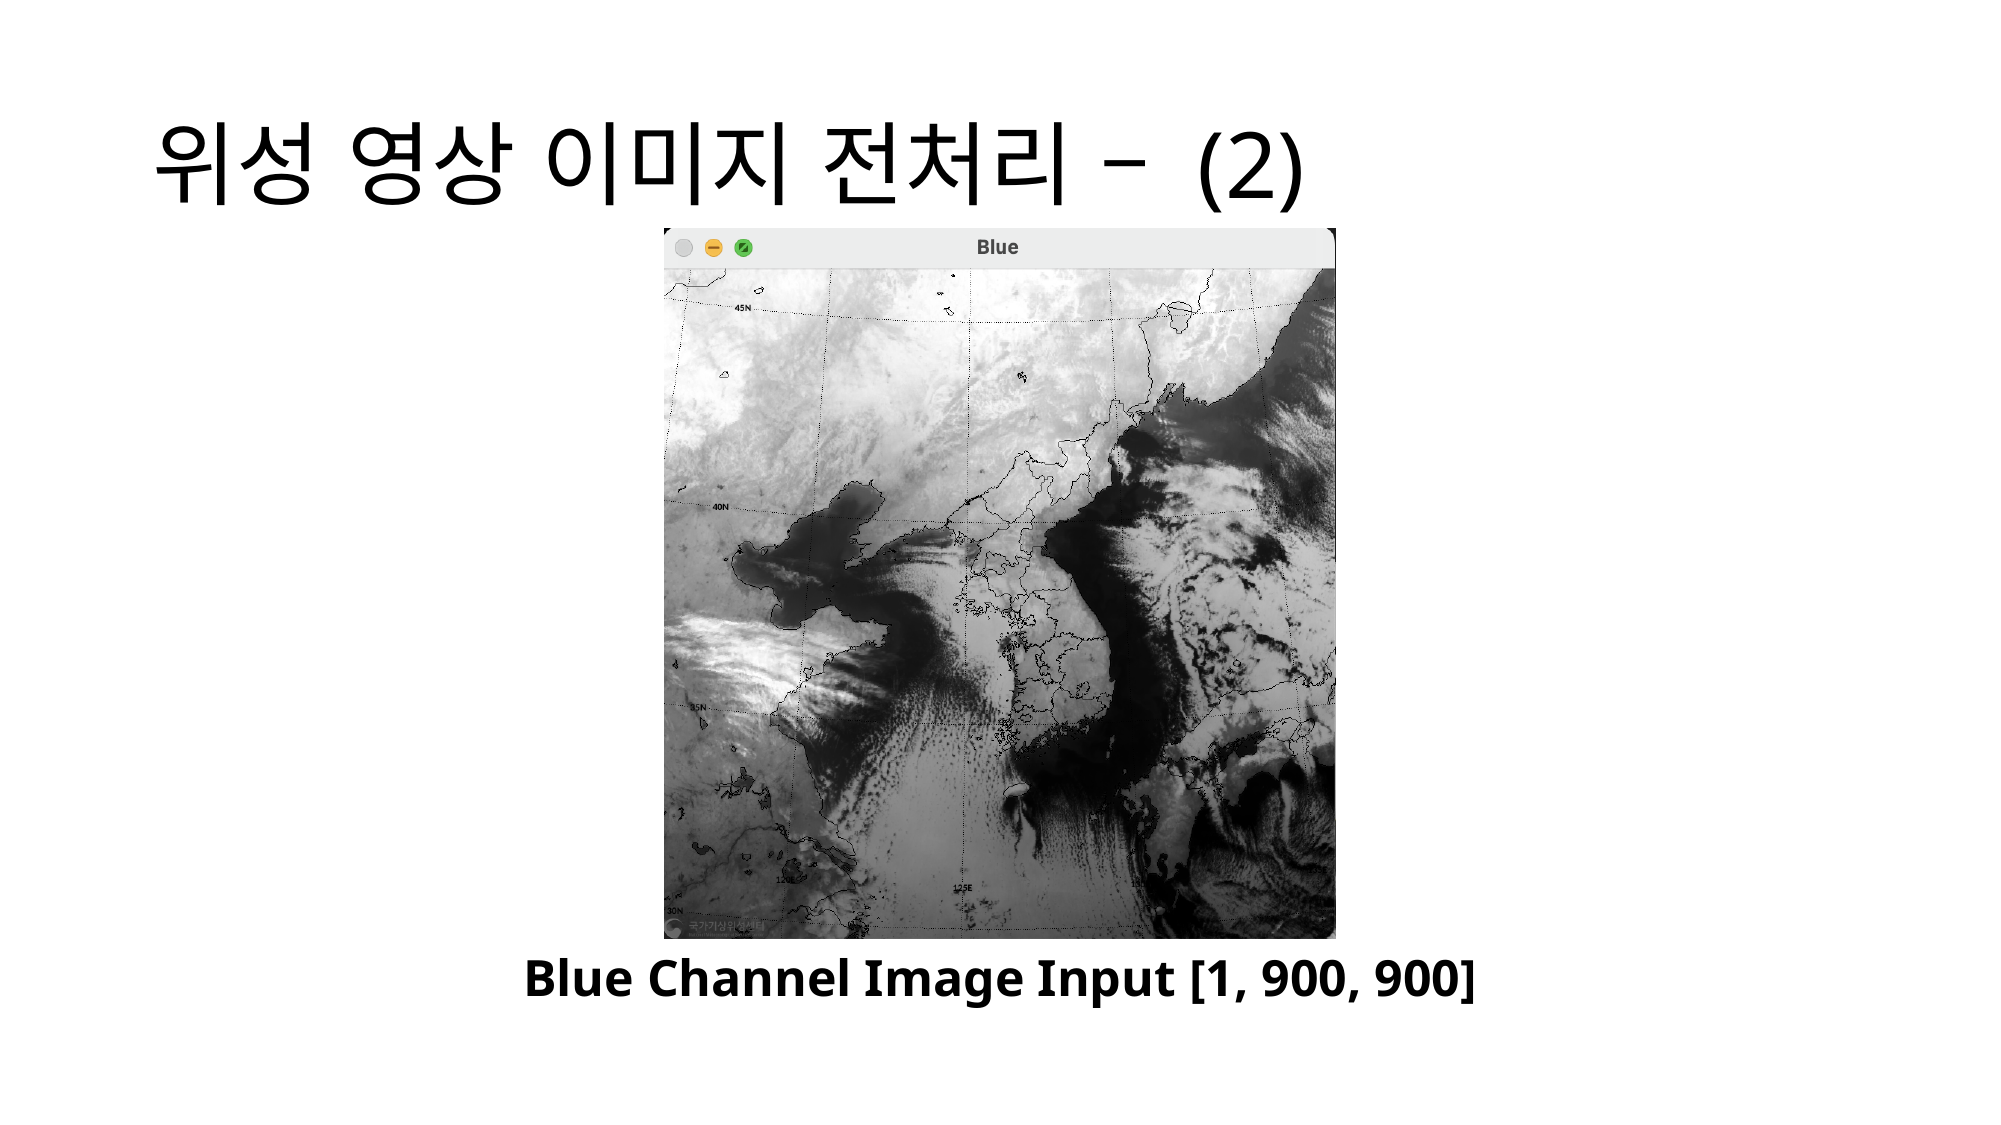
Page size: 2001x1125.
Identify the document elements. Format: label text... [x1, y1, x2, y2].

text_box Blue Channel Image Input [1, 900, 900] [508, 938, 1492, 1014]
picture [664, 227, 1336, 939]
title 위성 영상 이미지 전처리 – (2) [137, 59, 1863, 278]
